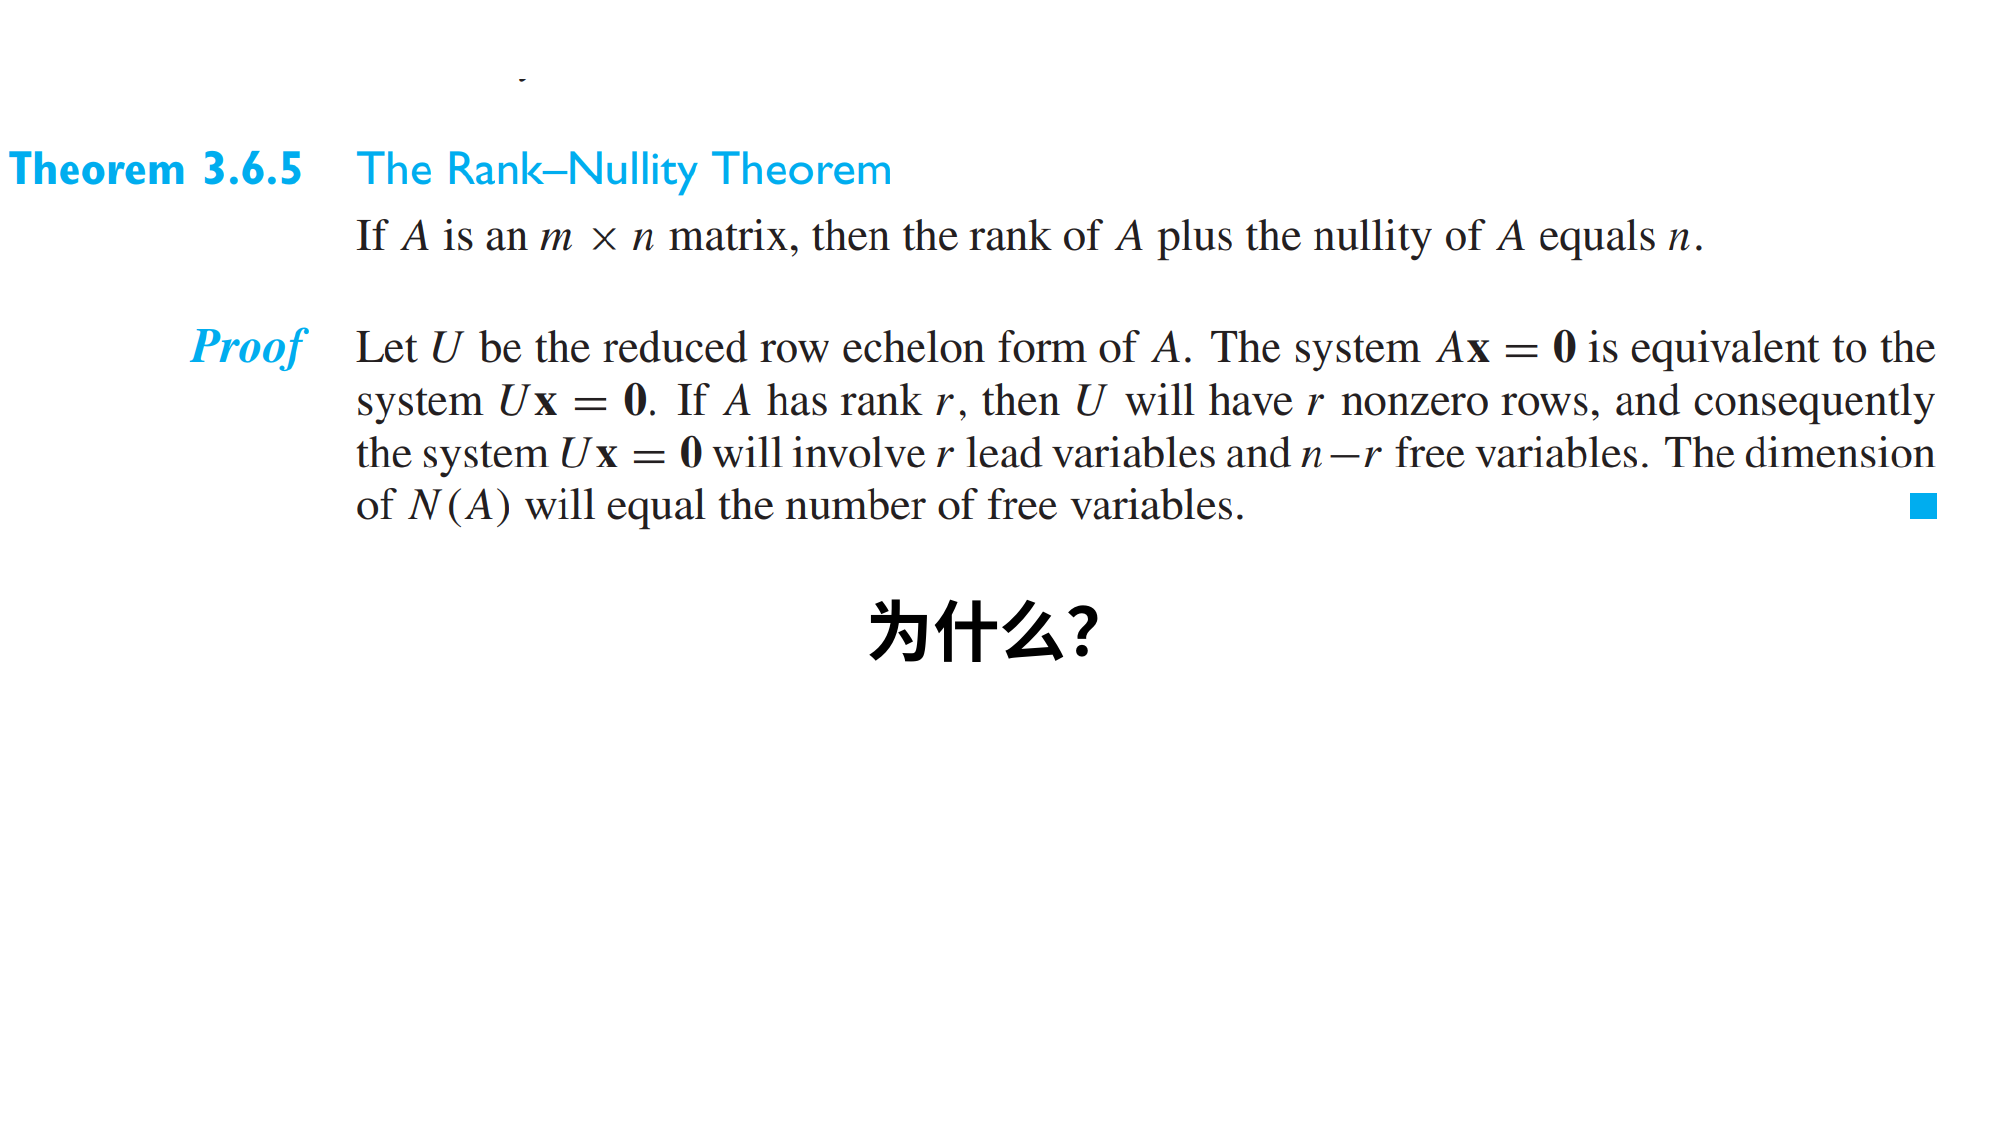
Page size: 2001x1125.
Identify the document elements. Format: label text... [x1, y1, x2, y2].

subtitle 为什么？ [249, 590, 1750, 863]
picture [0, 79, 1985, 563]
